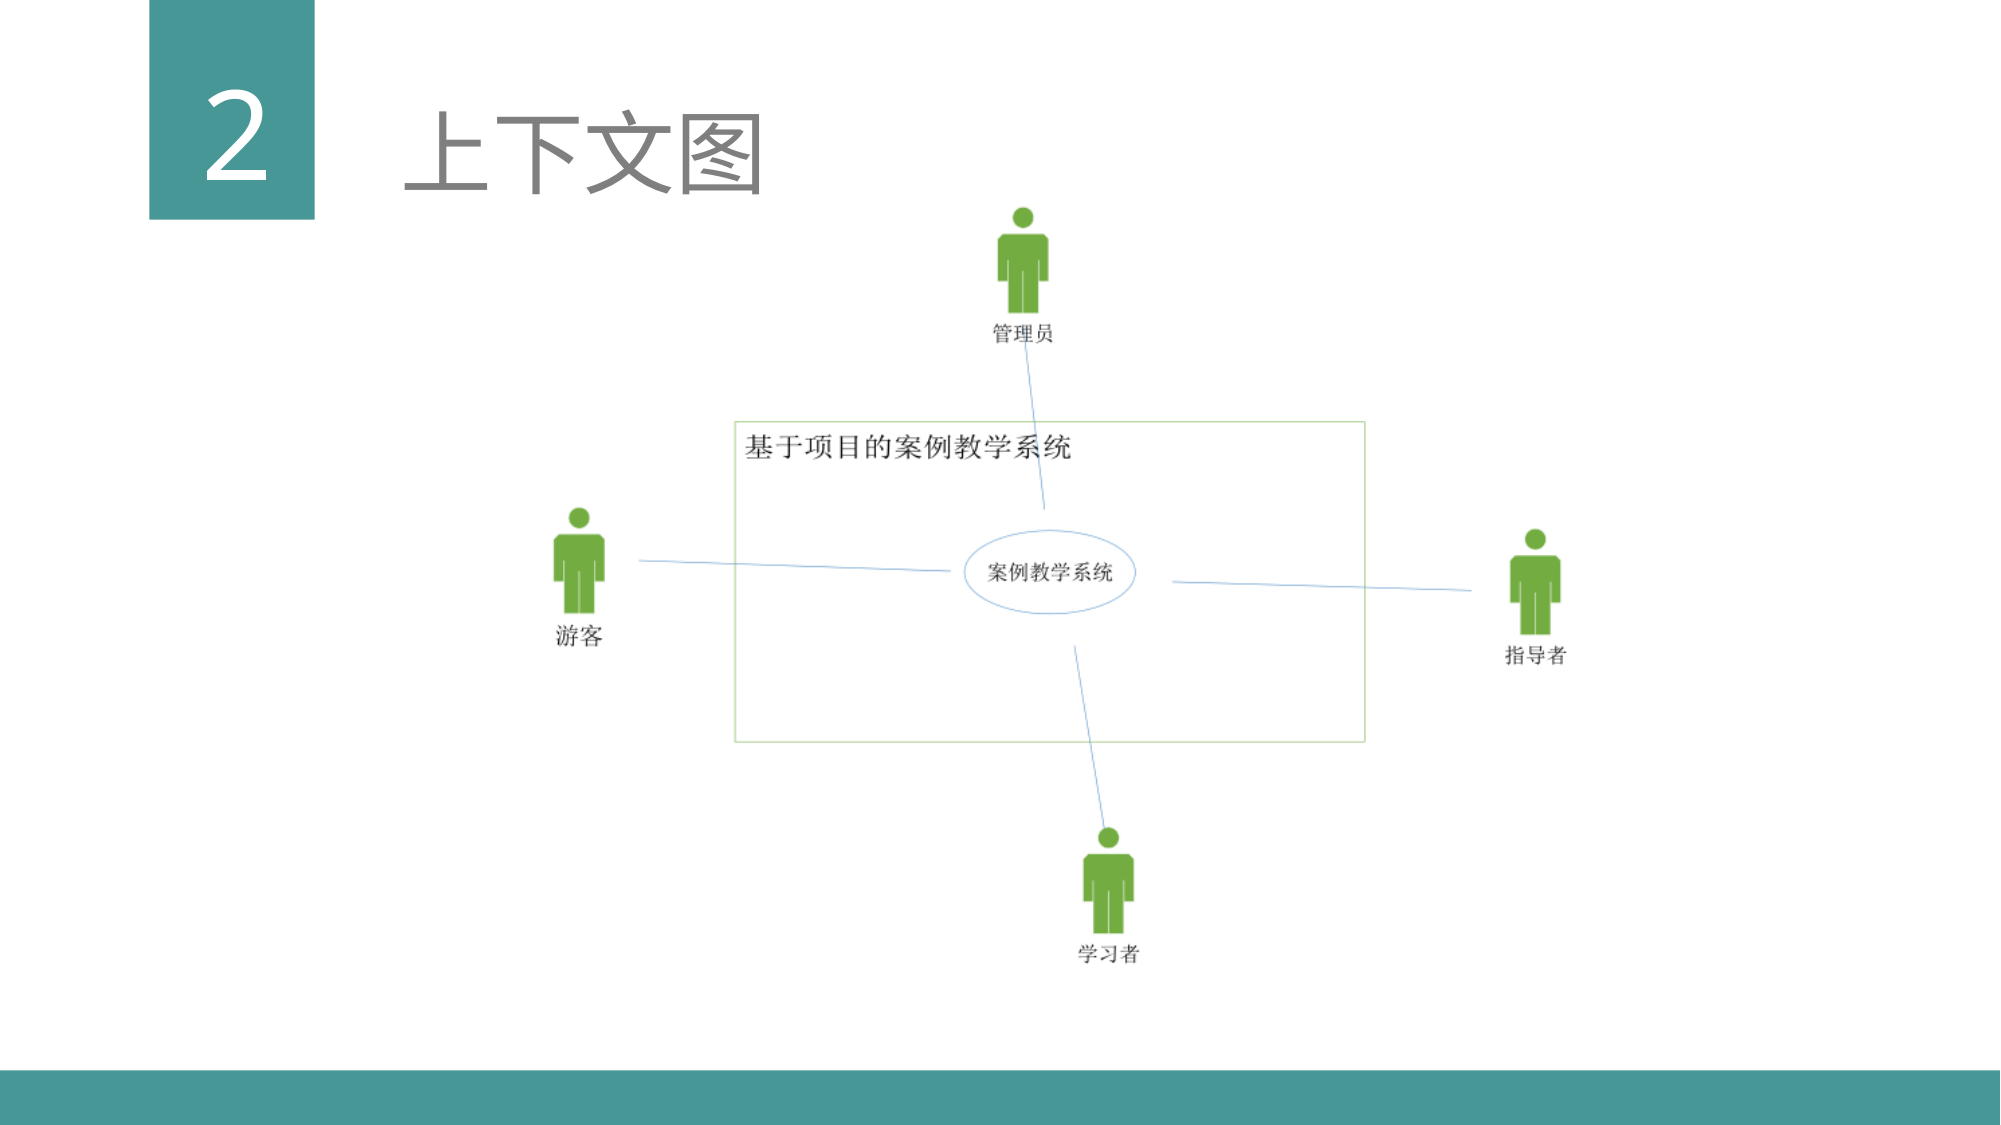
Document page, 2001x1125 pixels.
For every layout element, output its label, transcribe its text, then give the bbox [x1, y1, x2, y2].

text_box [149, 0, 315, 220]
picture [503, 199, 1669, 979]
text_box 2 [154, 48, 320, 213]
text_box [0, 1070, 2000, 1125]
text_box 上下文图 [385, 88, 1426, 214]
